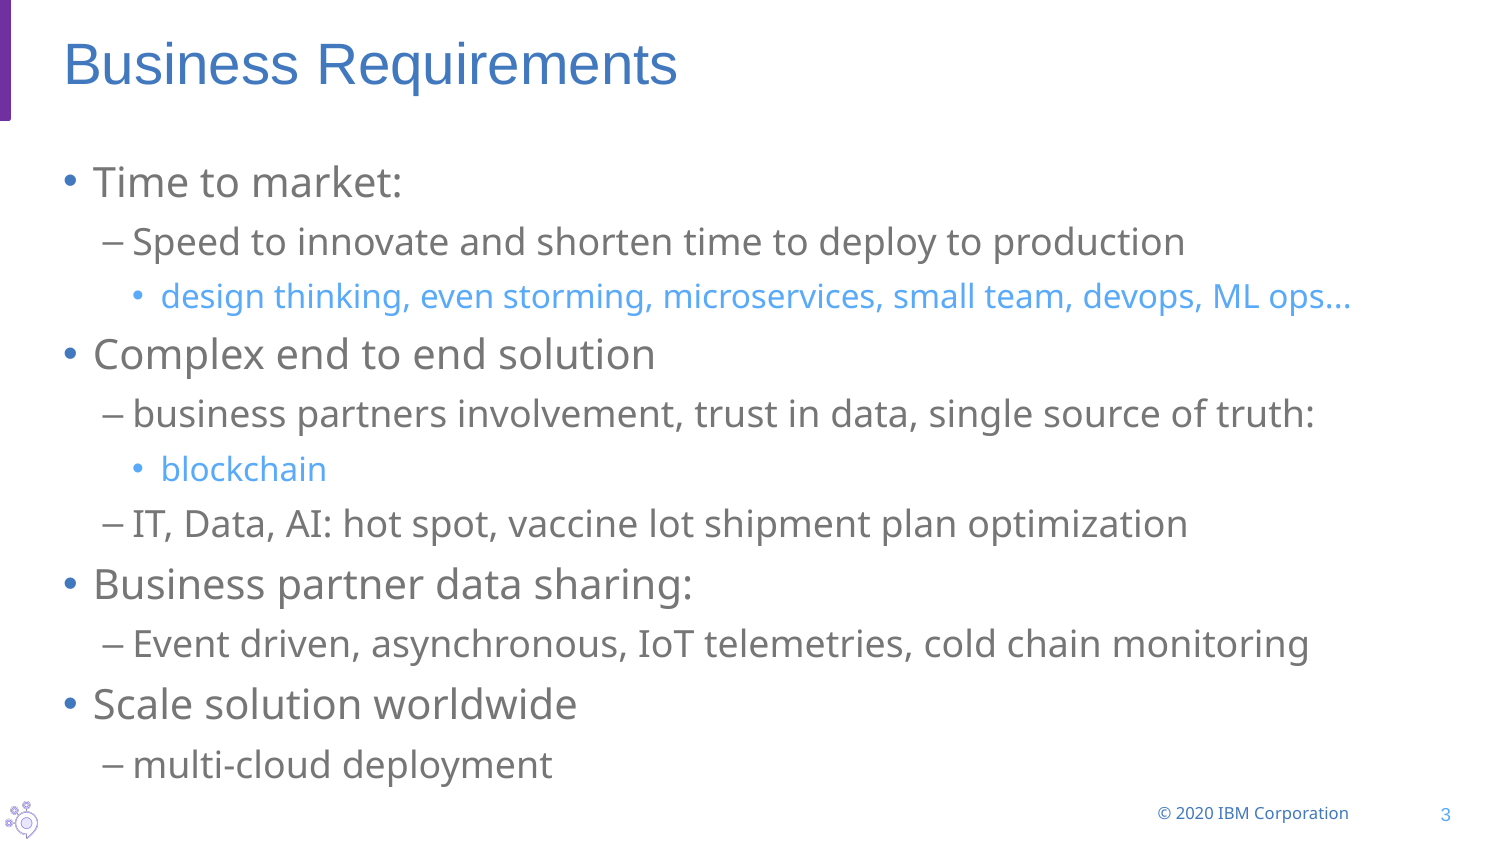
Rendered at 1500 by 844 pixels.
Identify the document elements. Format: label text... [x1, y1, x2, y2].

slide_number 3 [1400, 791, 1467, 837]
title Business Requirements [47, 6, 1426, 116]
picture [5, 801, 38, 839]
list Time to market: Speed to innovate and shorten time to deploy to production design thinking, even storming, microservices, small team, devops, ML ops... Complex end to end solution business partners involvement, trust in data, single source of truth: blockchain IT, Data, AI: hot spot, vaccine lot shipment plan optimization Business partner data sharing: Event driven, asynchronous, IoT telemetries, cold chain monitoring Scale solution worldwide multi-cloud deployment [47, 147, 1426, 754]
